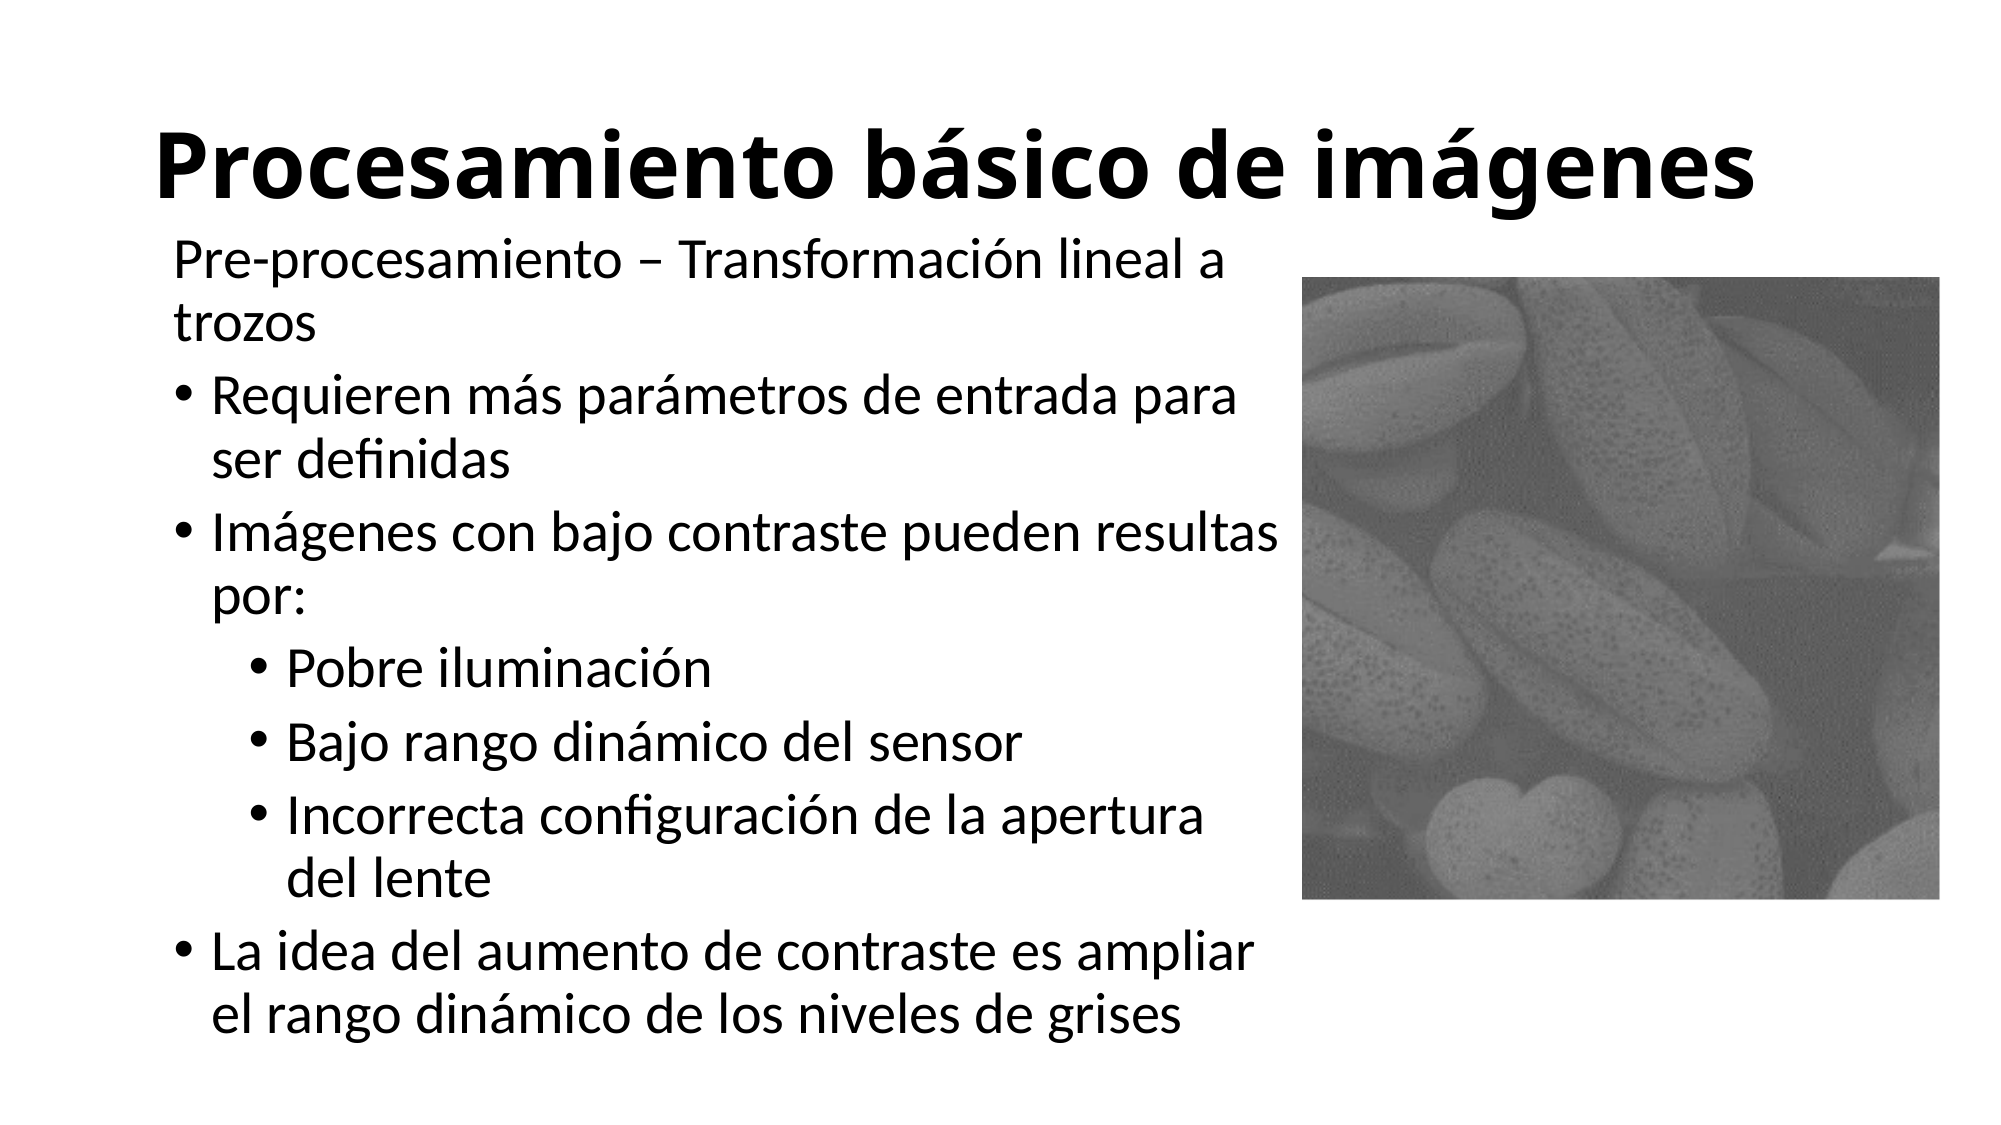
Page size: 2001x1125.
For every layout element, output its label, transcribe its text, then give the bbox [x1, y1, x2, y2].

picture [1302, 277, 1942, 904]
list Pre-procesamiento – Transformación lineal a trozos Requieren más parámetros de entrada para ser definidas Imágenes con bajo contraste pueden resultas por: Pobre iluminación Bajo rango dinámico del sensor Incorrecta configuración de la apertura del lente La idea del aumento de contraste es ampliar el rango dinámico de los niveles de grises [83, 220, 1303, 975]
title Procesamiento básico de imágenes [137, 59, 1863, 277]
